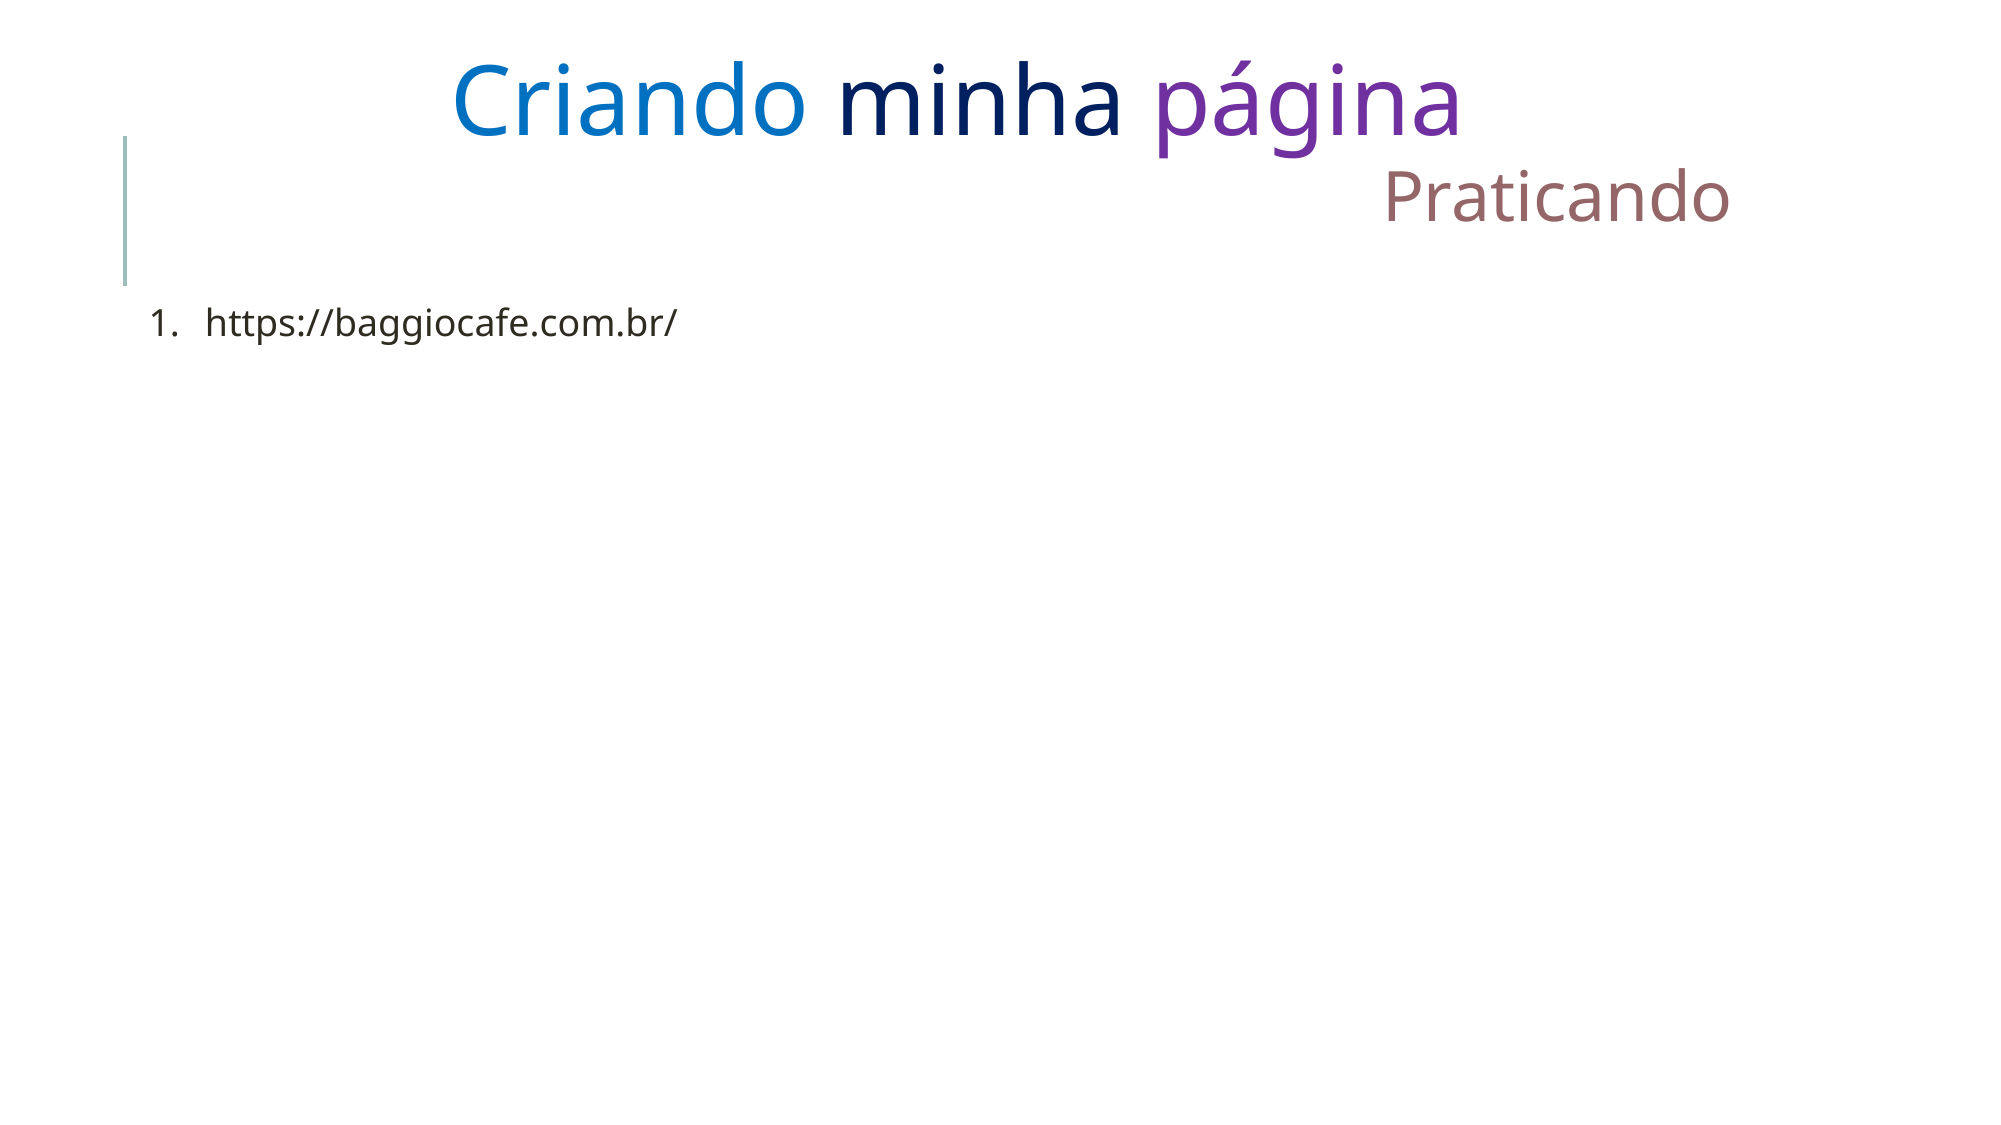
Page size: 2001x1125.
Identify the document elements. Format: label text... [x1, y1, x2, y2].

text_box https://baggiocafe.com.br/ [133, 291, 1867, 351]
text_box Criando minha página [0, 19, 1944, 156]
text_box Praticando [1192, 138, 1924, 236]
